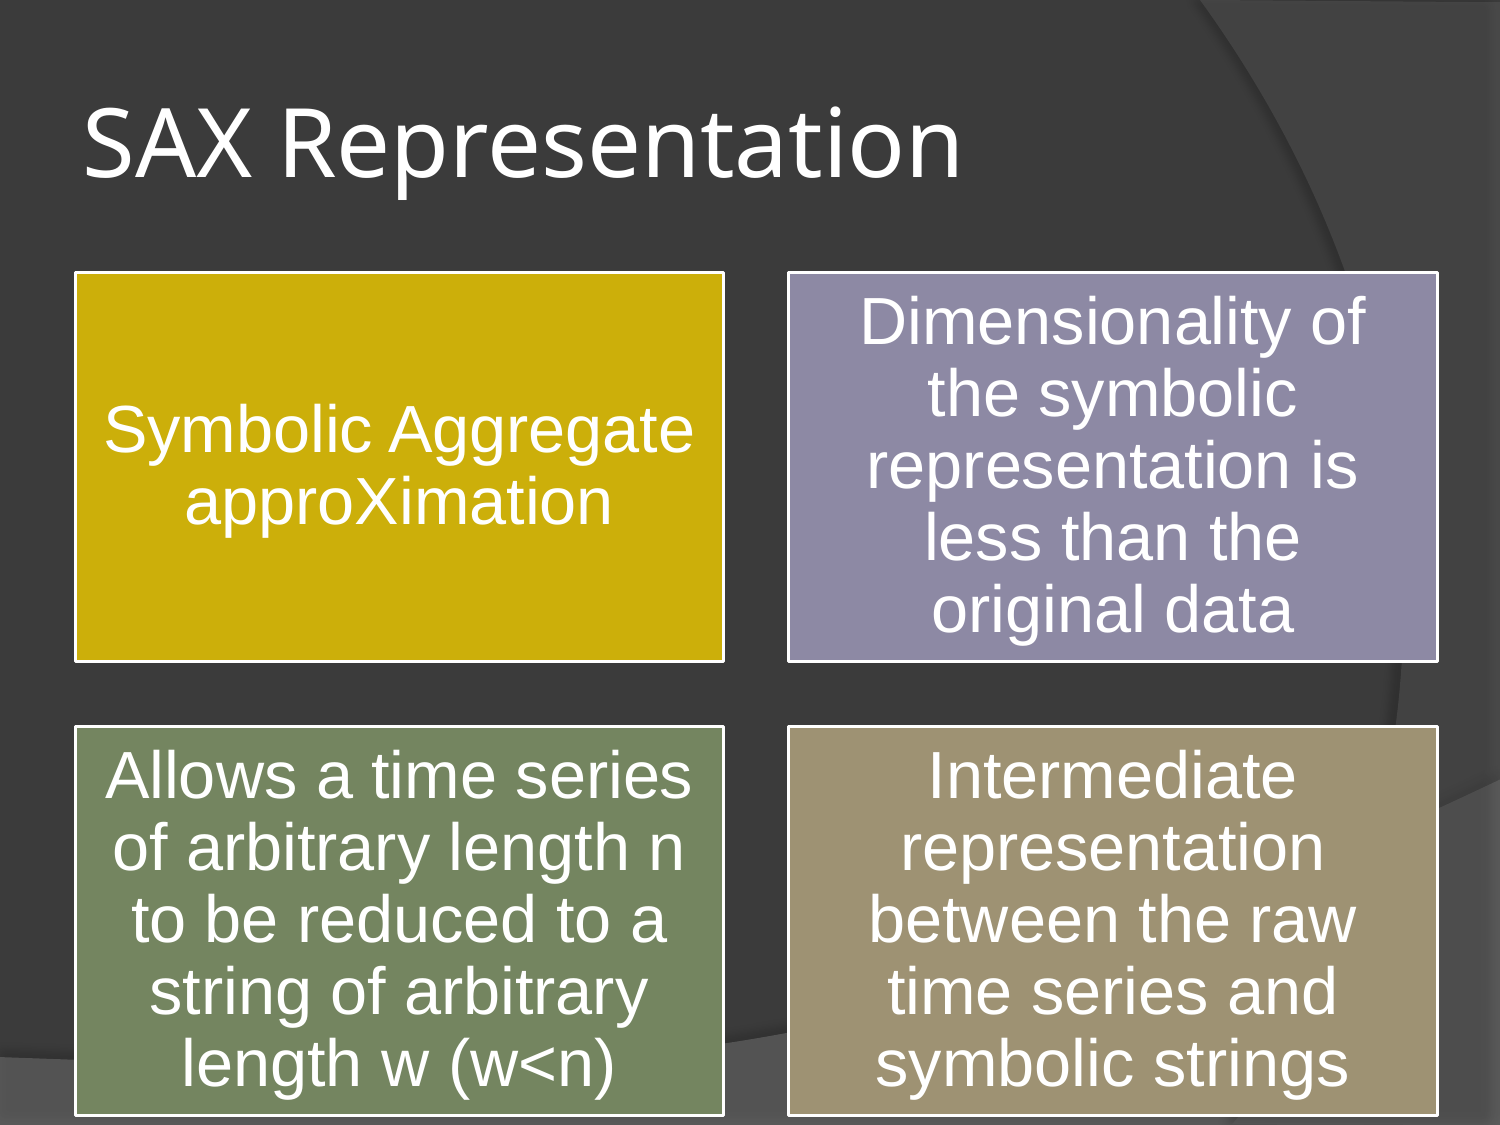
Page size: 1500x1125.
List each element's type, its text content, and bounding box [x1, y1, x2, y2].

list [74, 262, 1438, 1125]
title SAX Representation [75, 45, 1300, 233]
